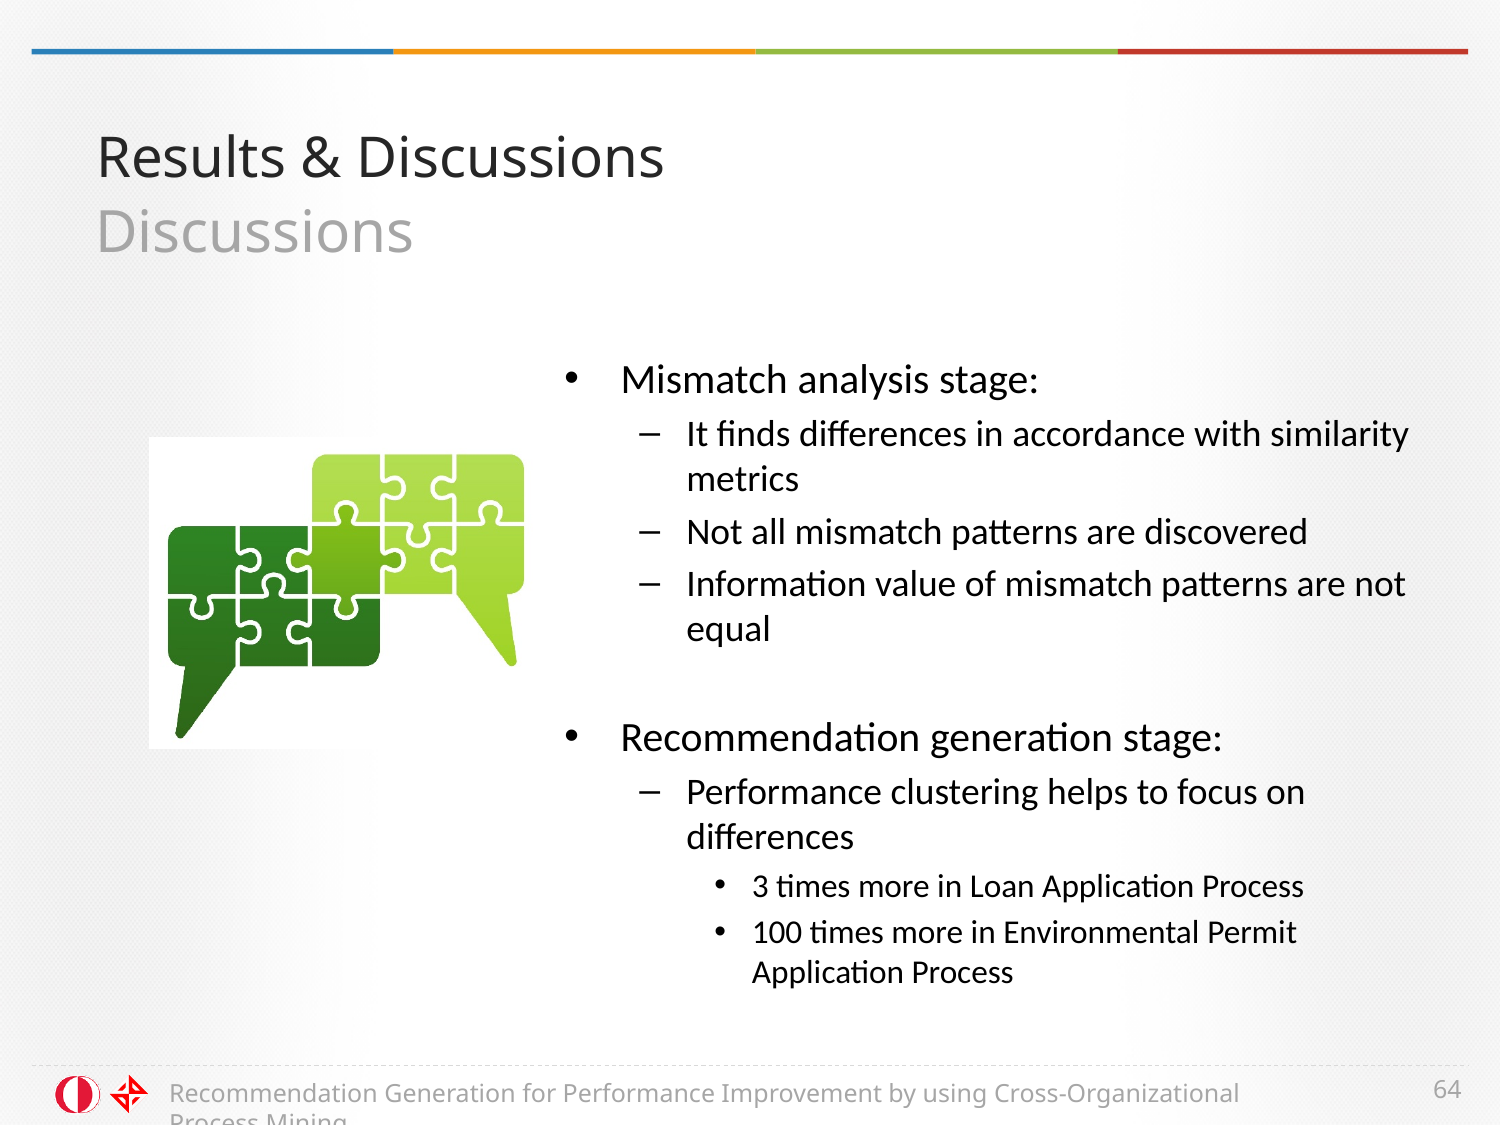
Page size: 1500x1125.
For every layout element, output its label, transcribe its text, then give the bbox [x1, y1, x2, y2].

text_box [31, 48, 1469, 55]
picture [0, 0, 1500, 1125]
picture [272, 1116, 281, 1125]
picture [179, 1116, 267, 1125]
text_box Mismatch analysis stage: It finds differences in accordance with similarity metrics Not all mismatch patterns are discovered Information value of mismatch patterns are not equal Recommendation generation stage: Performance clustering helps to focus on differences 3 times more in Loan Application Process 100 times more in Environmental Permit Application Process [553, 346, 1444, 933]
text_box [31, 1065, 1477, 1116]
text_box Discussions [80, 187, 1500, 272]
picture [174, 1116, 181, 1123]
text_box Results & Discussions [81, 114, 1500, 187]
